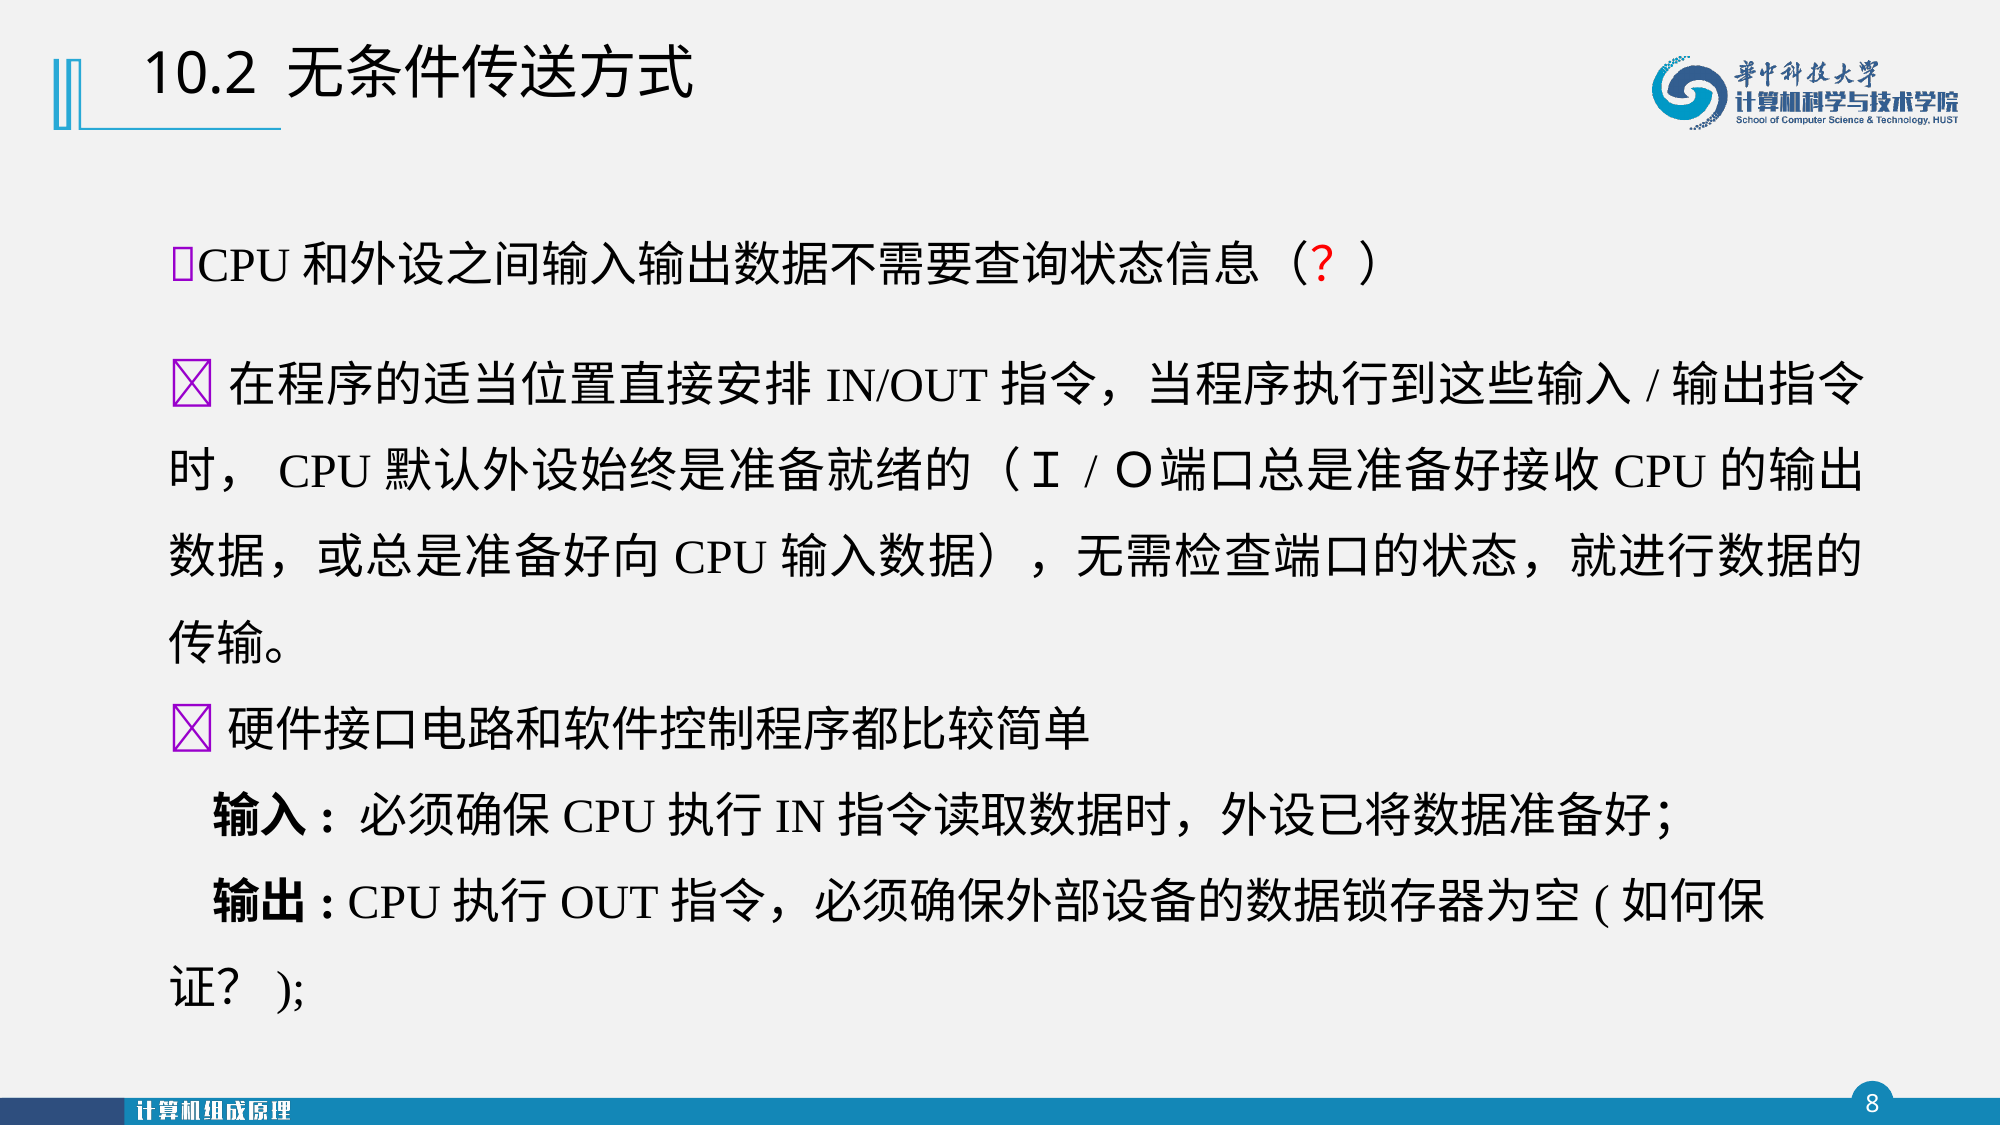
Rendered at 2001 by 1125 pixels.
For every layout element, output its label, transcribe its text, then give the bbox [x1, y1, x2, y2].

picture [1652, 56, 1958, 130]
text_box 在程序的适当位置直接安排IN/OUT指令，当程序执行到这些输入/输出指令时，CPU默认外设始终是准备就绪的（Ｉ/Ｏ端口总是准备好接收CPU的输出数据，或总是准备好向CPU输入数据），无需检查端口的状态，就进行数据的传输。 硬件接口电路和软件控制程序都比较简单 输入: 必须确保CPU执行IN指令读取数据时，外设已将数据准备好； 输出: CPU执行OUT指令，必须确保外部设备的数据锁存器为空(如何保证？); [153, 317, 1881, 1022]
picture [1652, 56, 1678, 81]
text_box CPU和外设之间输入输出数据不需要查询状态信息（？） [153, 197, 1881, 299]
text_box 10.2 无条件传送方式 [127, 23, 802, 125]
